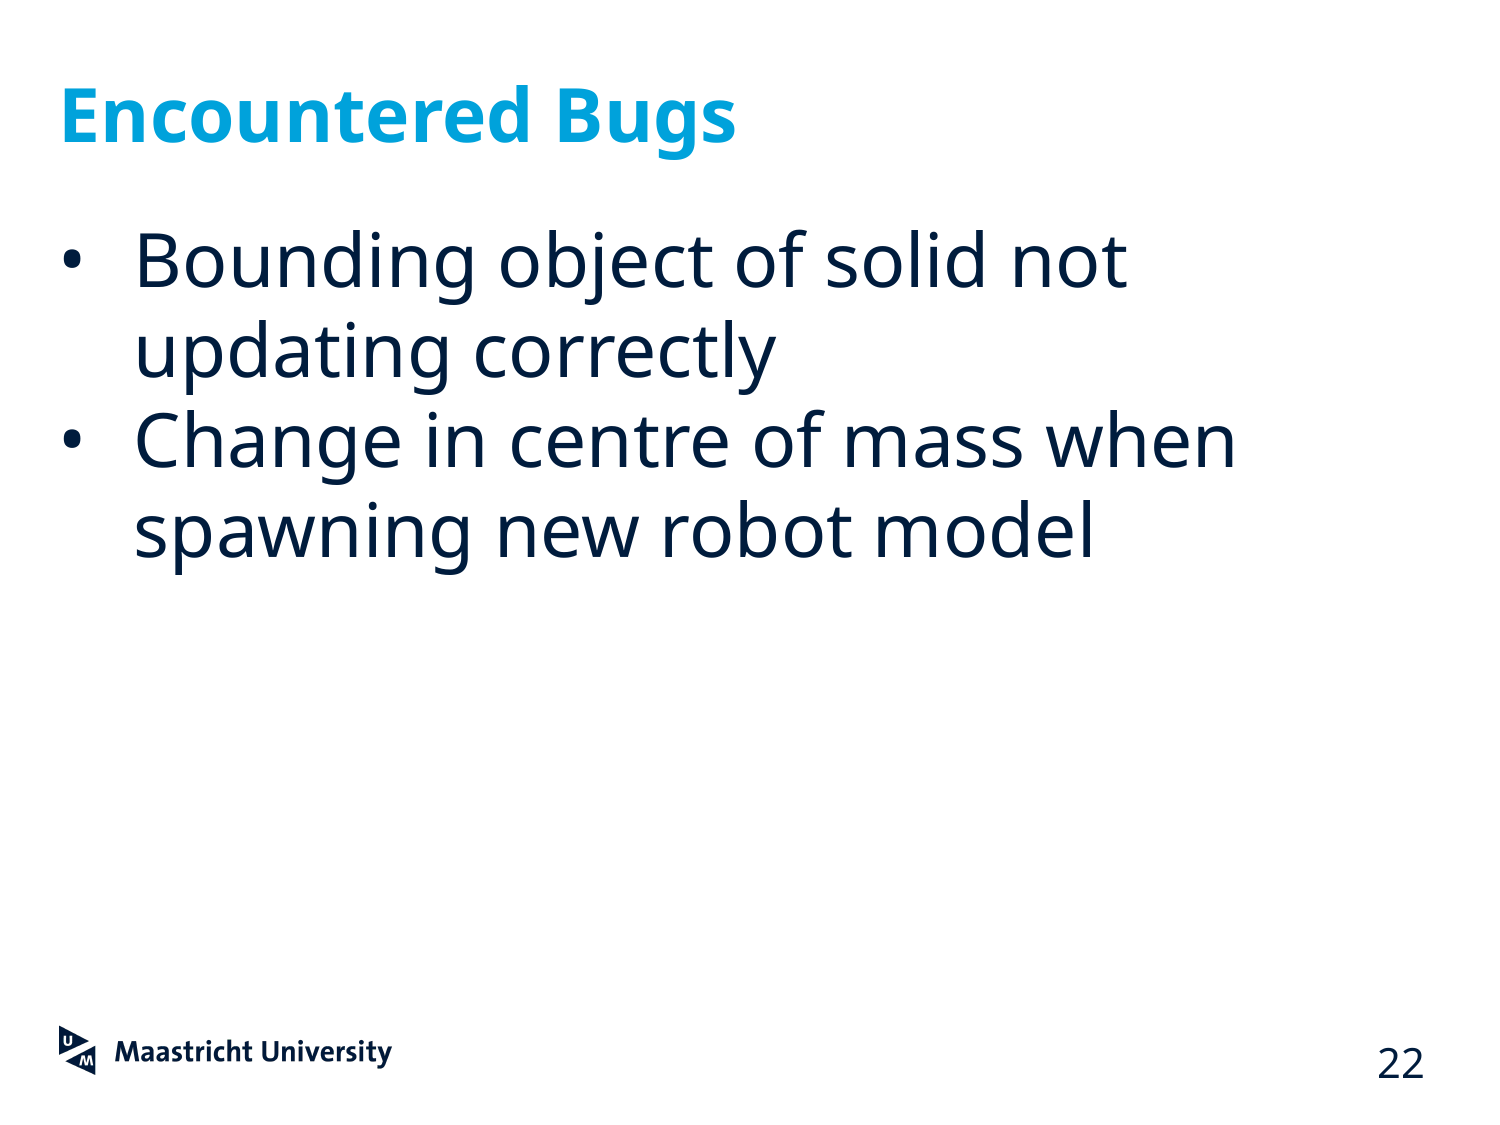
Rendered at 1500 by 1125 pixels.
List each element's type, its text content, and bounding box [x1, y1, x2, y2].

list Bounding object of solid not updating correctly Change in centre of mass when spawning new robot model [59, 212, 1425, 808]
slide_number ‹#› [1364, 1036, 1425, 1097]
title Encountered Bugs [59, 67, 1425, 192]
picture [59, 1012, 405, 1096]
